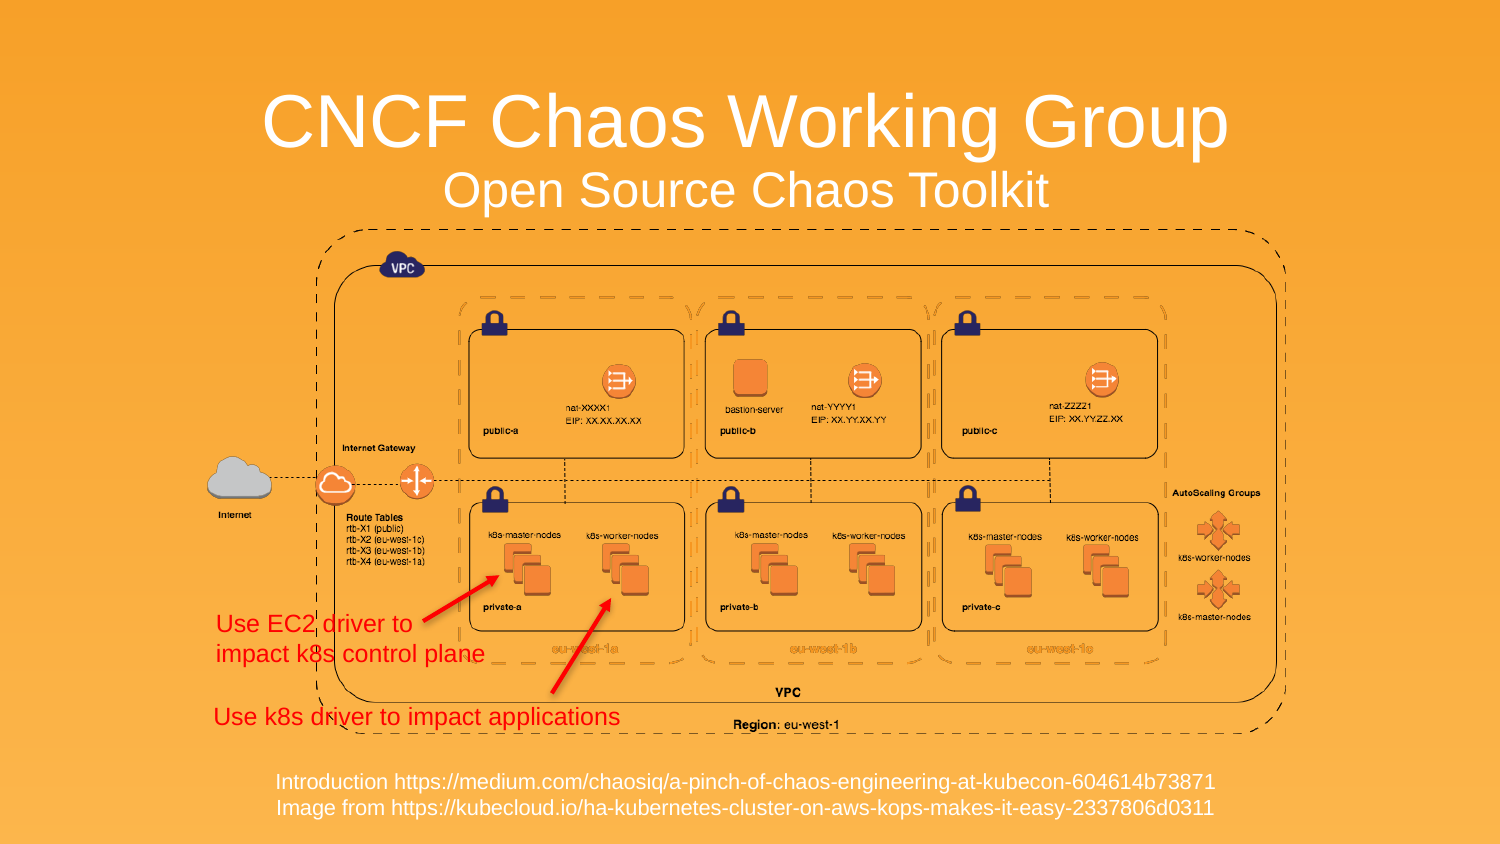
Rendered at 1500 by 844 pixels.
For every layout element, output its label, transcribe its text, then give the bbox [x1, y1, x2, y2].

text_box Introduction https://medium.com/chaosiq/a-pinch-of-chaos-engineering-at-kubecon-604614b73871 Image from https://kubecloud.io/ha-kubernetes-cluster-on-aws-kops-makes-it-easy-2337806d0311 [260, 760, 1232, 828]
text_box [551, 597, 612, 694]
picture [207, 229, 1286, 735]
text_box What are the effects of the failure? [0, 593, 200, 597]
text_box CNCF Chaos Working Group Open Source Chaos Toolkit [135, 75, 1357, 307]
text_box What are the effects of the failure? [1293, 593, 1500, 597]
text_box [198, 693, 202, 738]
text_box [422, 574, 500, 622]
